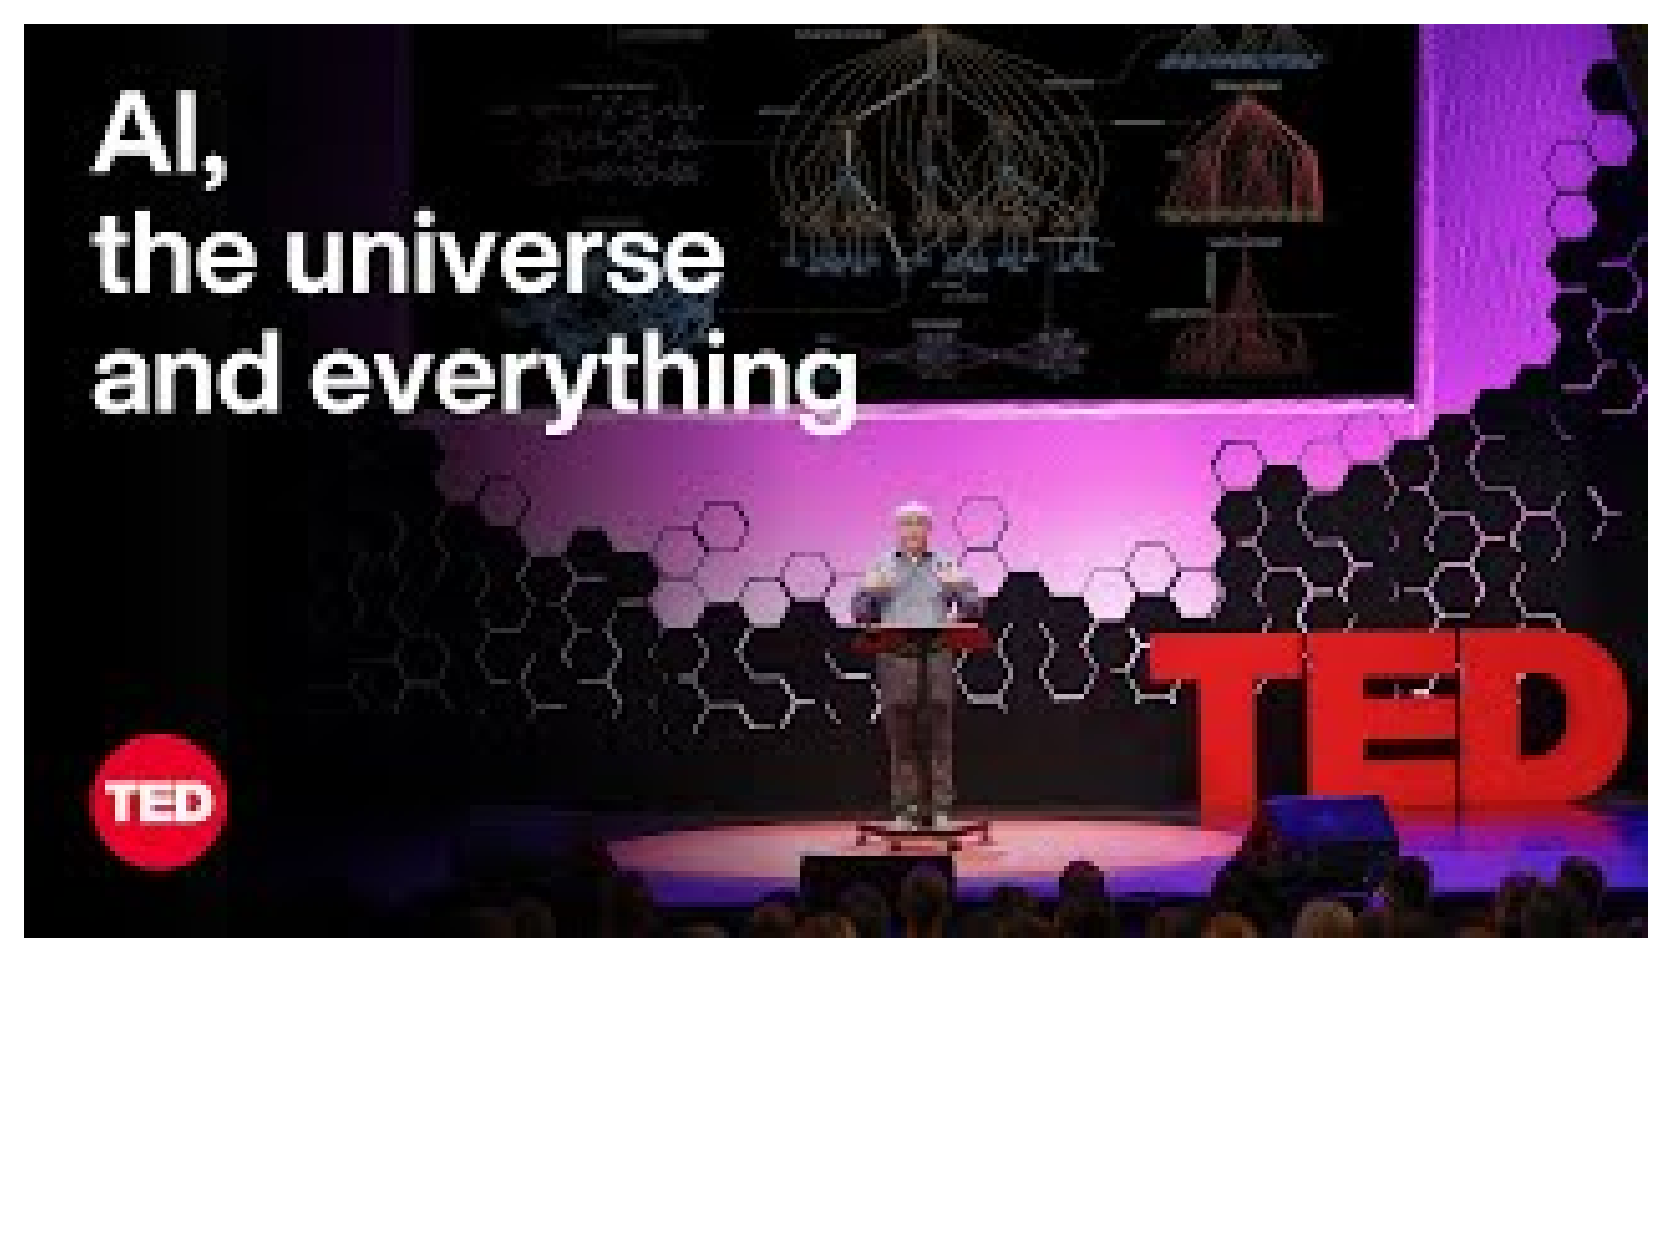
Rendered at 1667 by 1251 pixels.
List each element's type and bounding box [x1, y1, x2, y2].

picture [24, 24, 1648, 938]
